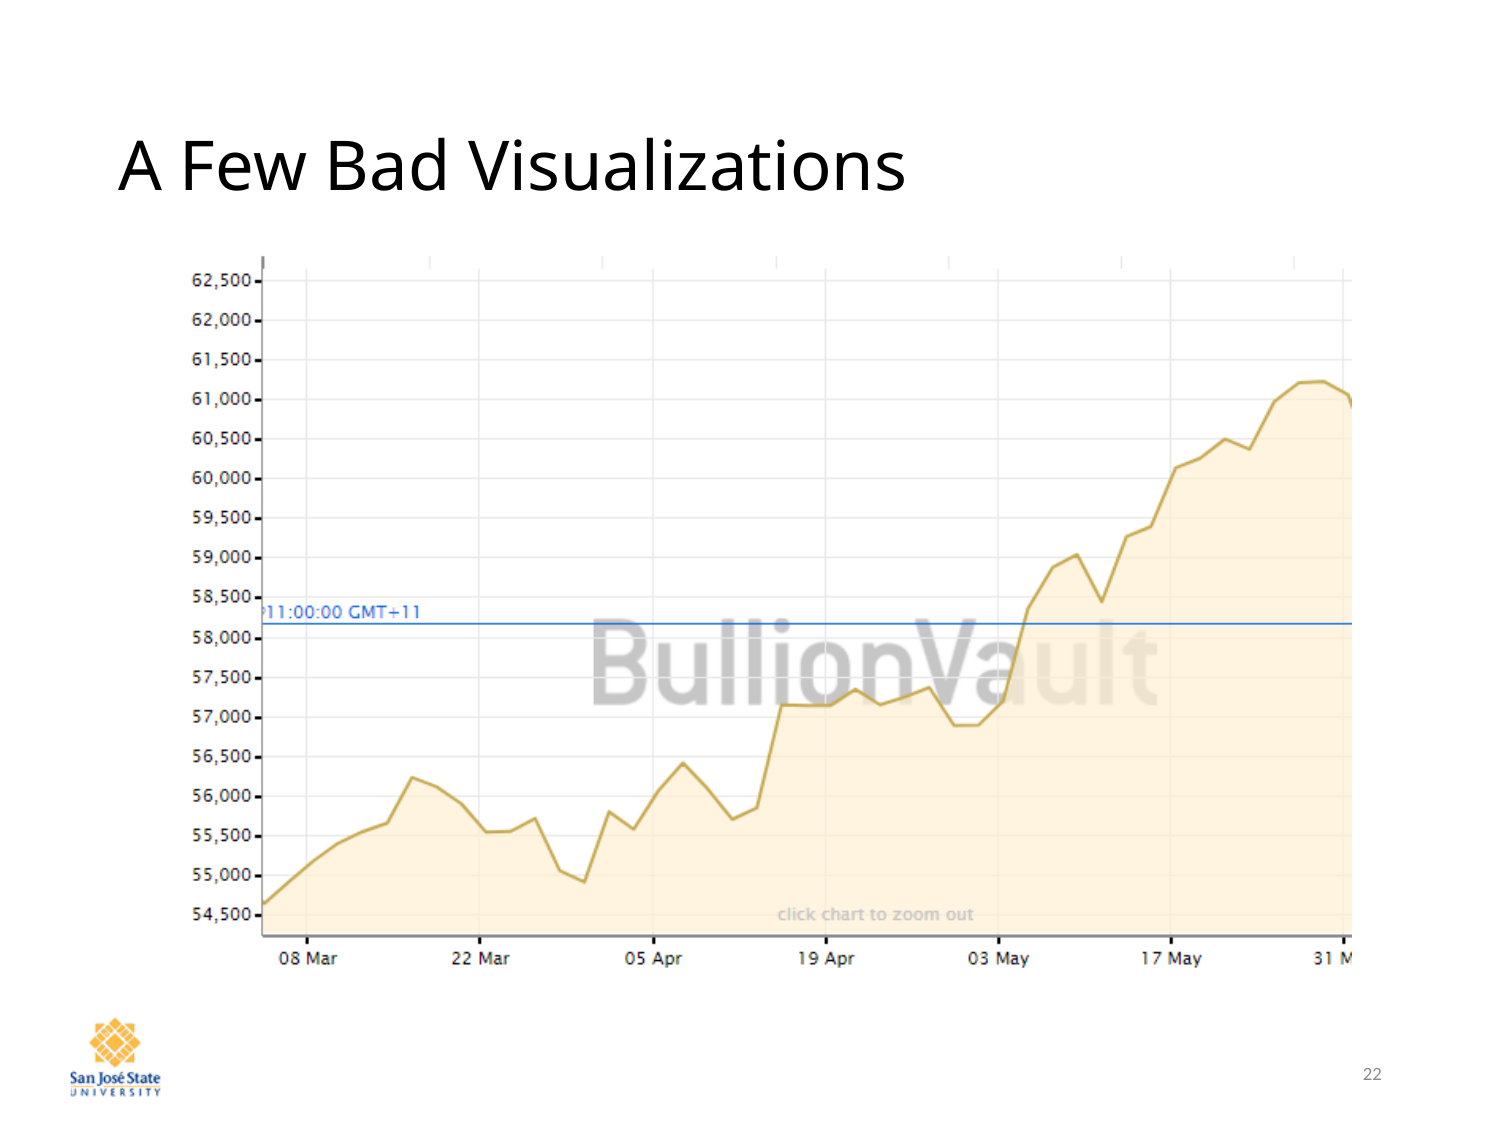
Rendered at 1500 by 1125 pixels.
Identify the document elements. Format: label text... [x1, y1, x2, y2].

slide_number 22 [1059, 1042, 1397, 1103]
picture [164, 247, 1352, 998]
title A Few Bad Visualizations [103, 59, 1397, 278]
picture [60, 1012, 166, 1112]
